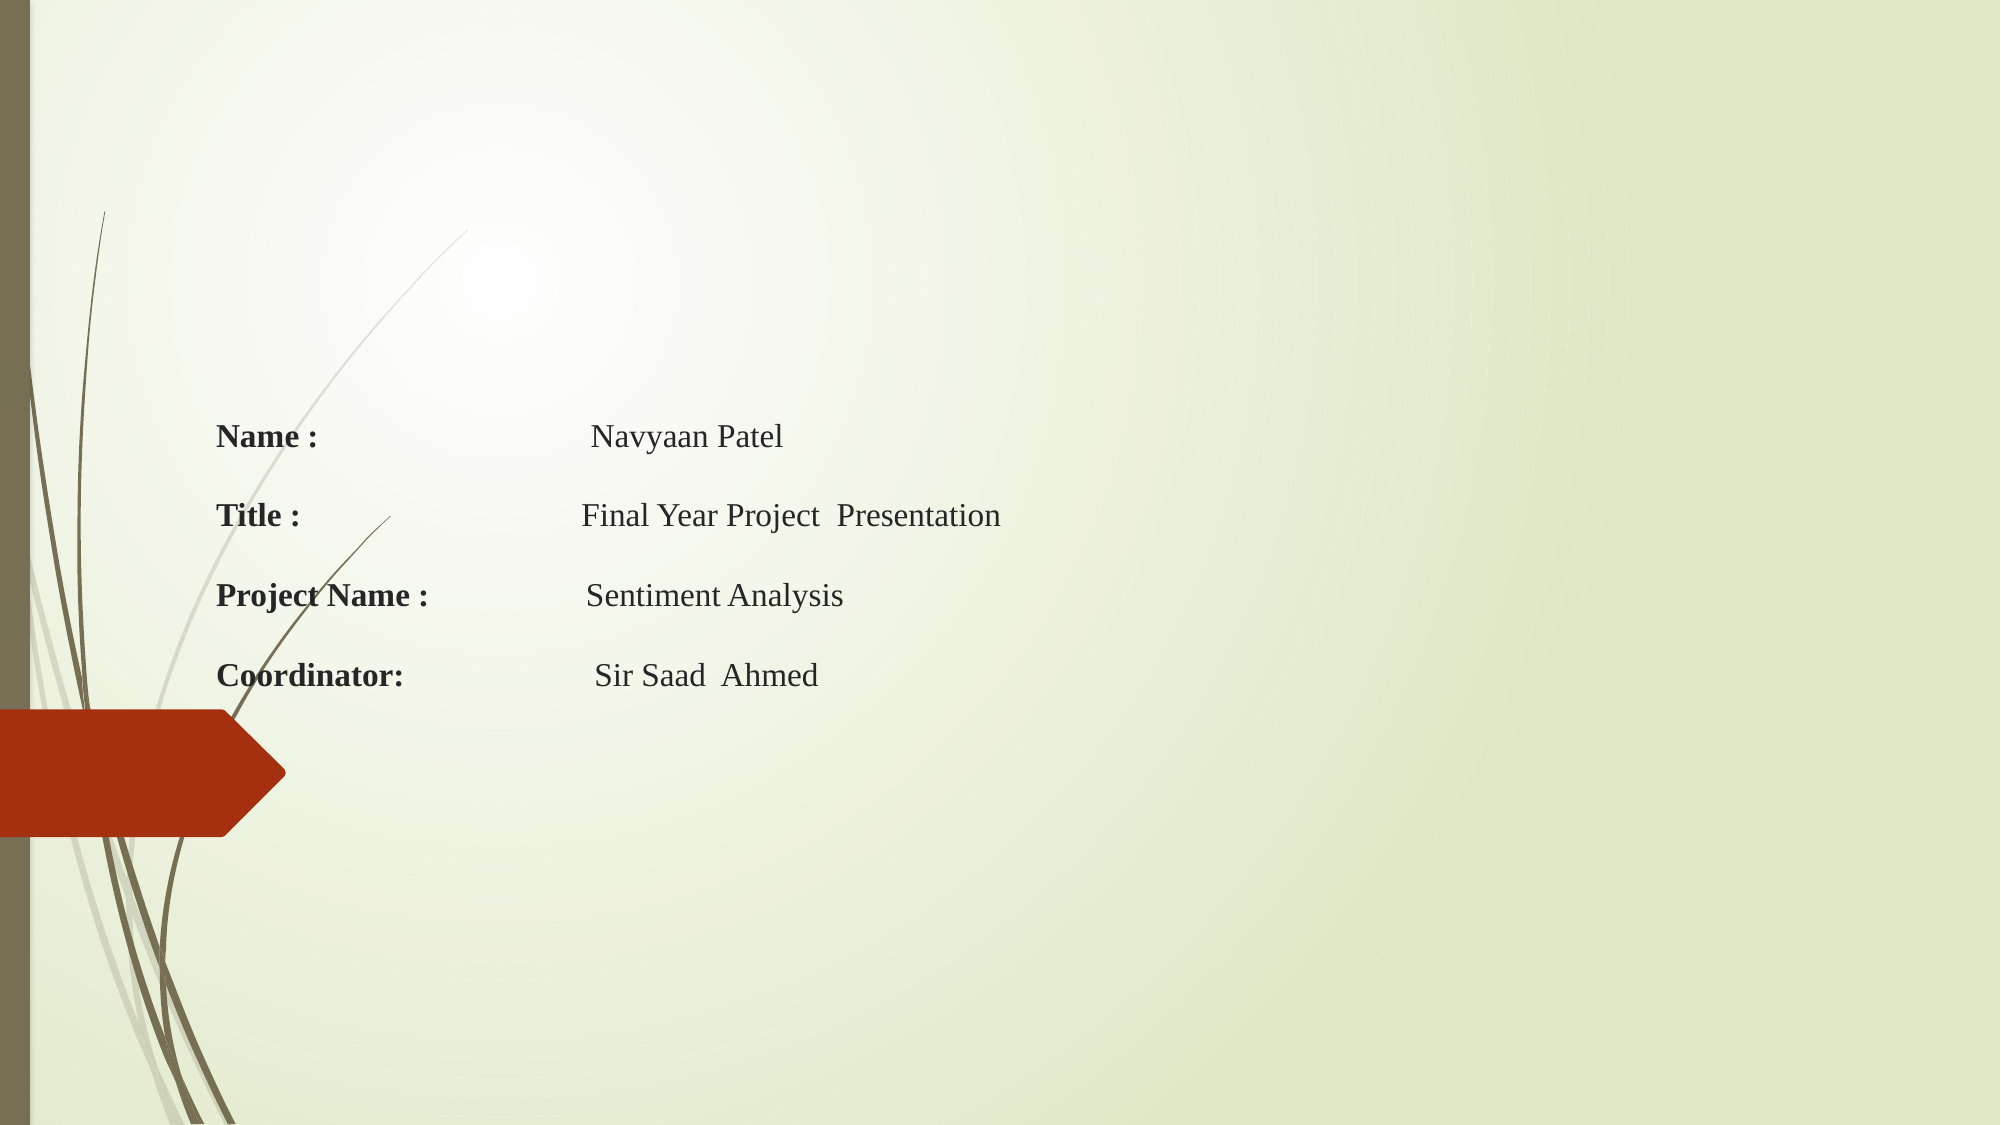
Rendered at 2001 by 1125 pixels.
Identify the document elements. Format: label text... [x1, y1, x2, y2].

title Name : Navyaan Patel Title : Final Year Project Presentation Project Name : Sentiment Analysis Coordinator: Sir Saad Ahmed [200, 372, 1721, 701]
